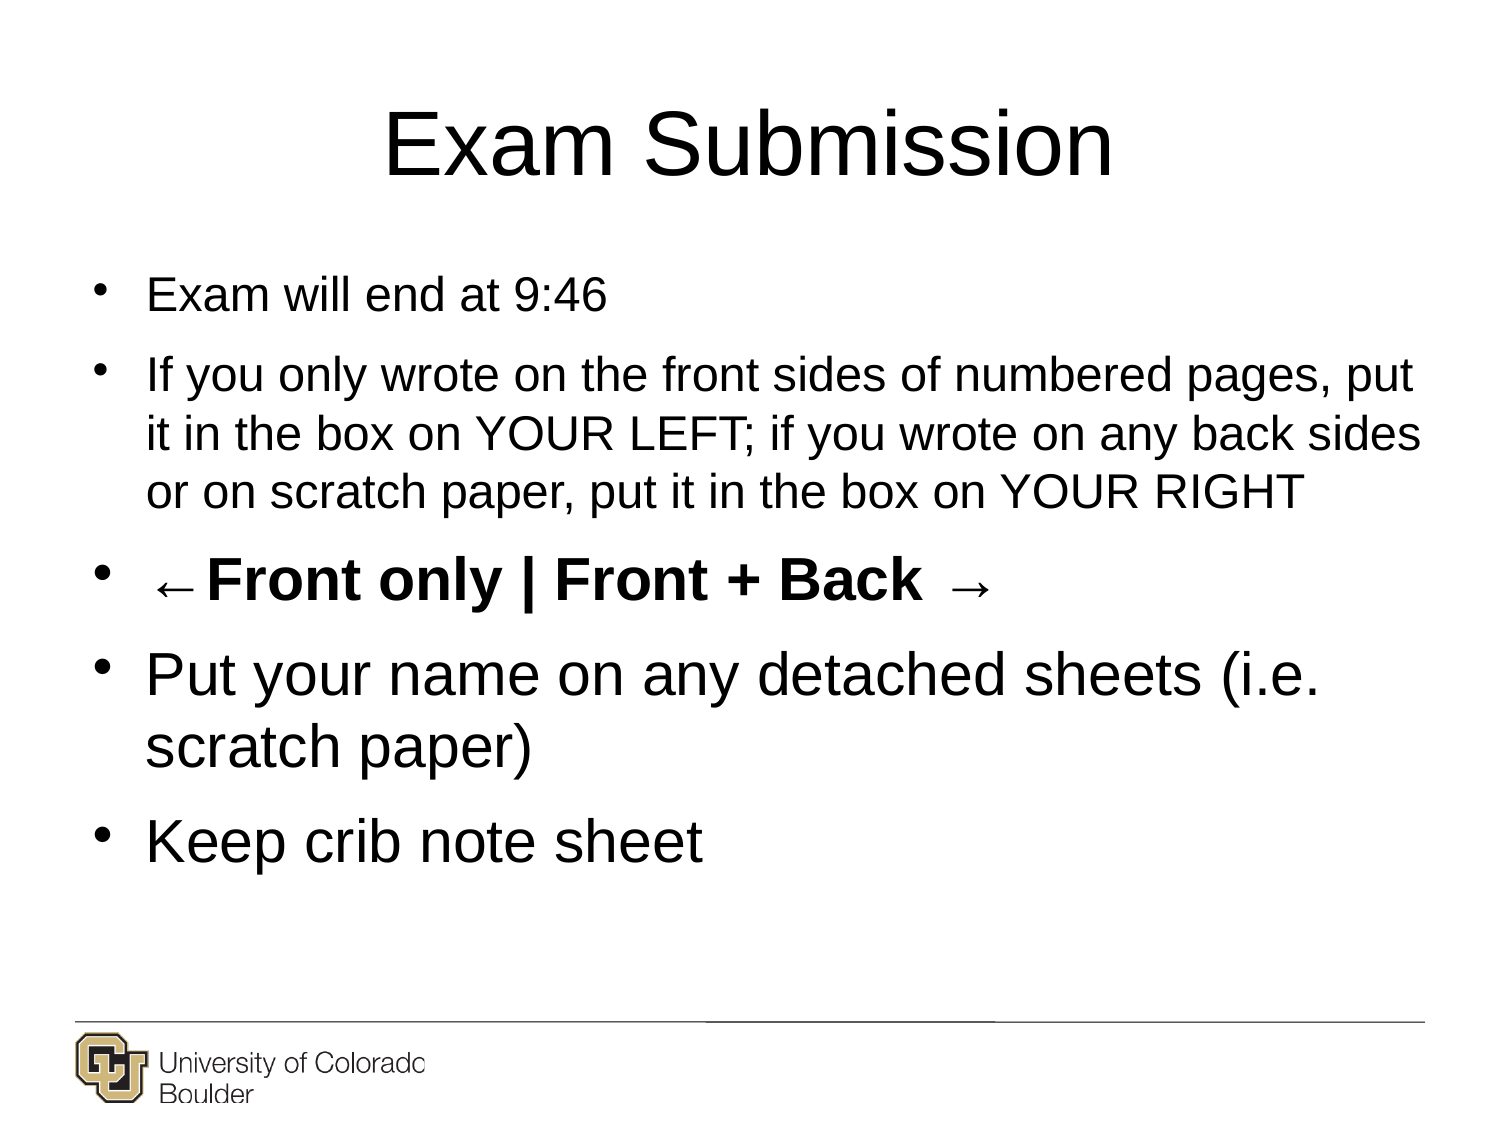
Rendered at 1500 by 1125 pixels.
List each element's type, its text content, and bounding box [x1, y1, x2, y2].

title Exam Submission [75, 44, 1425, 233]
list Exam will end at 9:46 If you only wrote on the front sides of numbered pages, put it in the box on YOUR LEFT; if you wrote on any back sides or on scratch paper, put it in the box on YOUR RIGHT ←Front only | Front + Back → Put your name on any detached sheets (i.e. scratch paper) Keep crib note sheet [75, 263, 1425, 916]
